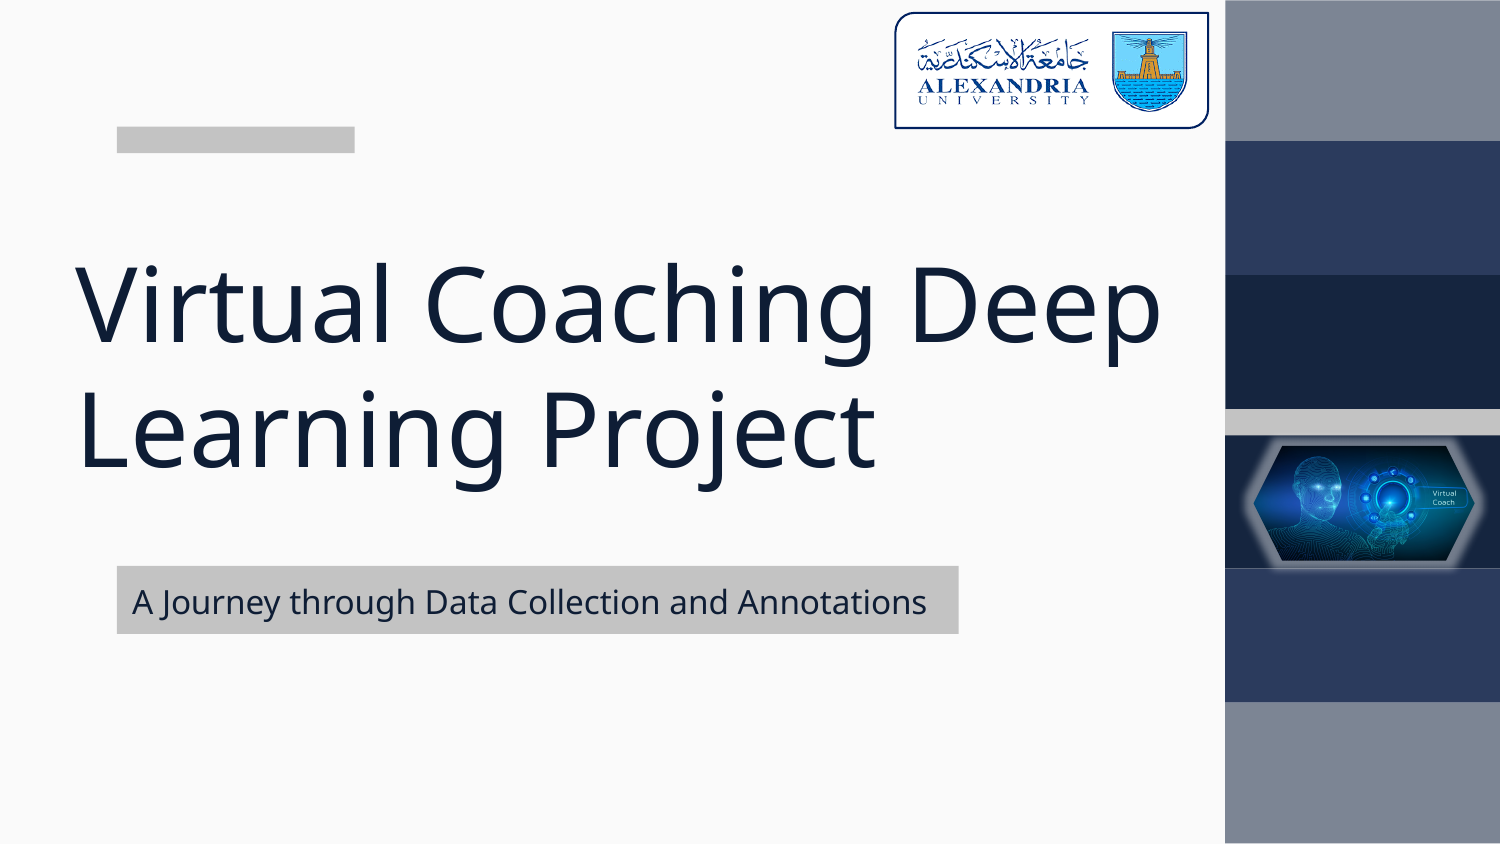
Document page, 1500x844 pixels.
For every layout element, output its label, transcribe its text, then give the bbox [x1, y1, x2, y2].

text_box [116, 126, 355, 154]
text_box [895, 12, 1209, 128]
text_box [1224, 0, 1500, 844]
title Virtual Coaching Deep Learning Project [60, 247, 1209, 504]
subtitle A Journey through Data Collection and Annotations [116, 565, 959, 634]
